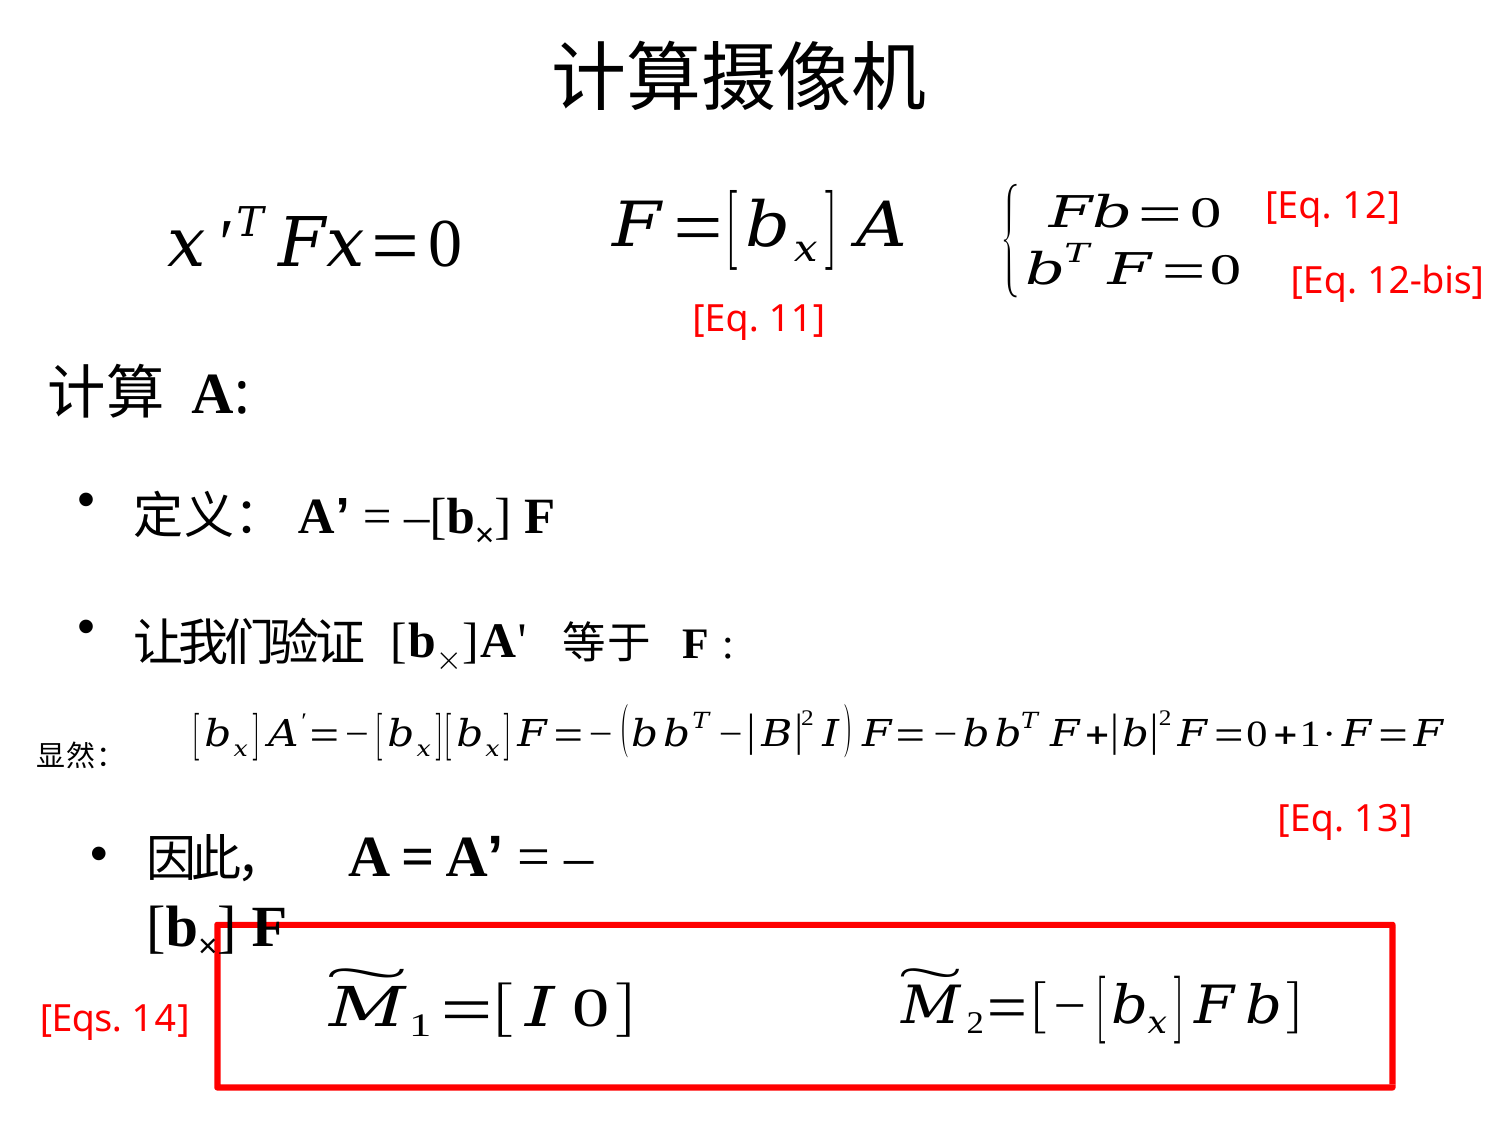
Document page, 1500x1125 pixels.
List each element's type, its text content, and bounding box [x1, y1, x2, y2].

text_box [Eqs. 14] [37, 991, 194, 1039]
text_box [Eq. 13] [1275, 791, 1417, 839]
text_box 因此， A = A’ = –[b×] F [87, 815, 685, 964]
text_box 计算 A: 定义：A’ = –[b×] F 让我们验证 [b]A' 等于 F : 显然： [34, 325, 1468, 796]
text_box [214, 921, 1396, 1091]
text_box [Eq. 11] [687, 206, 827, 339]
text_box [Eq. 12] [Eq. 12-bis] [1262, 179, 1485, 302]
title 计算摄像机 [428, 27, 1048, 218]
